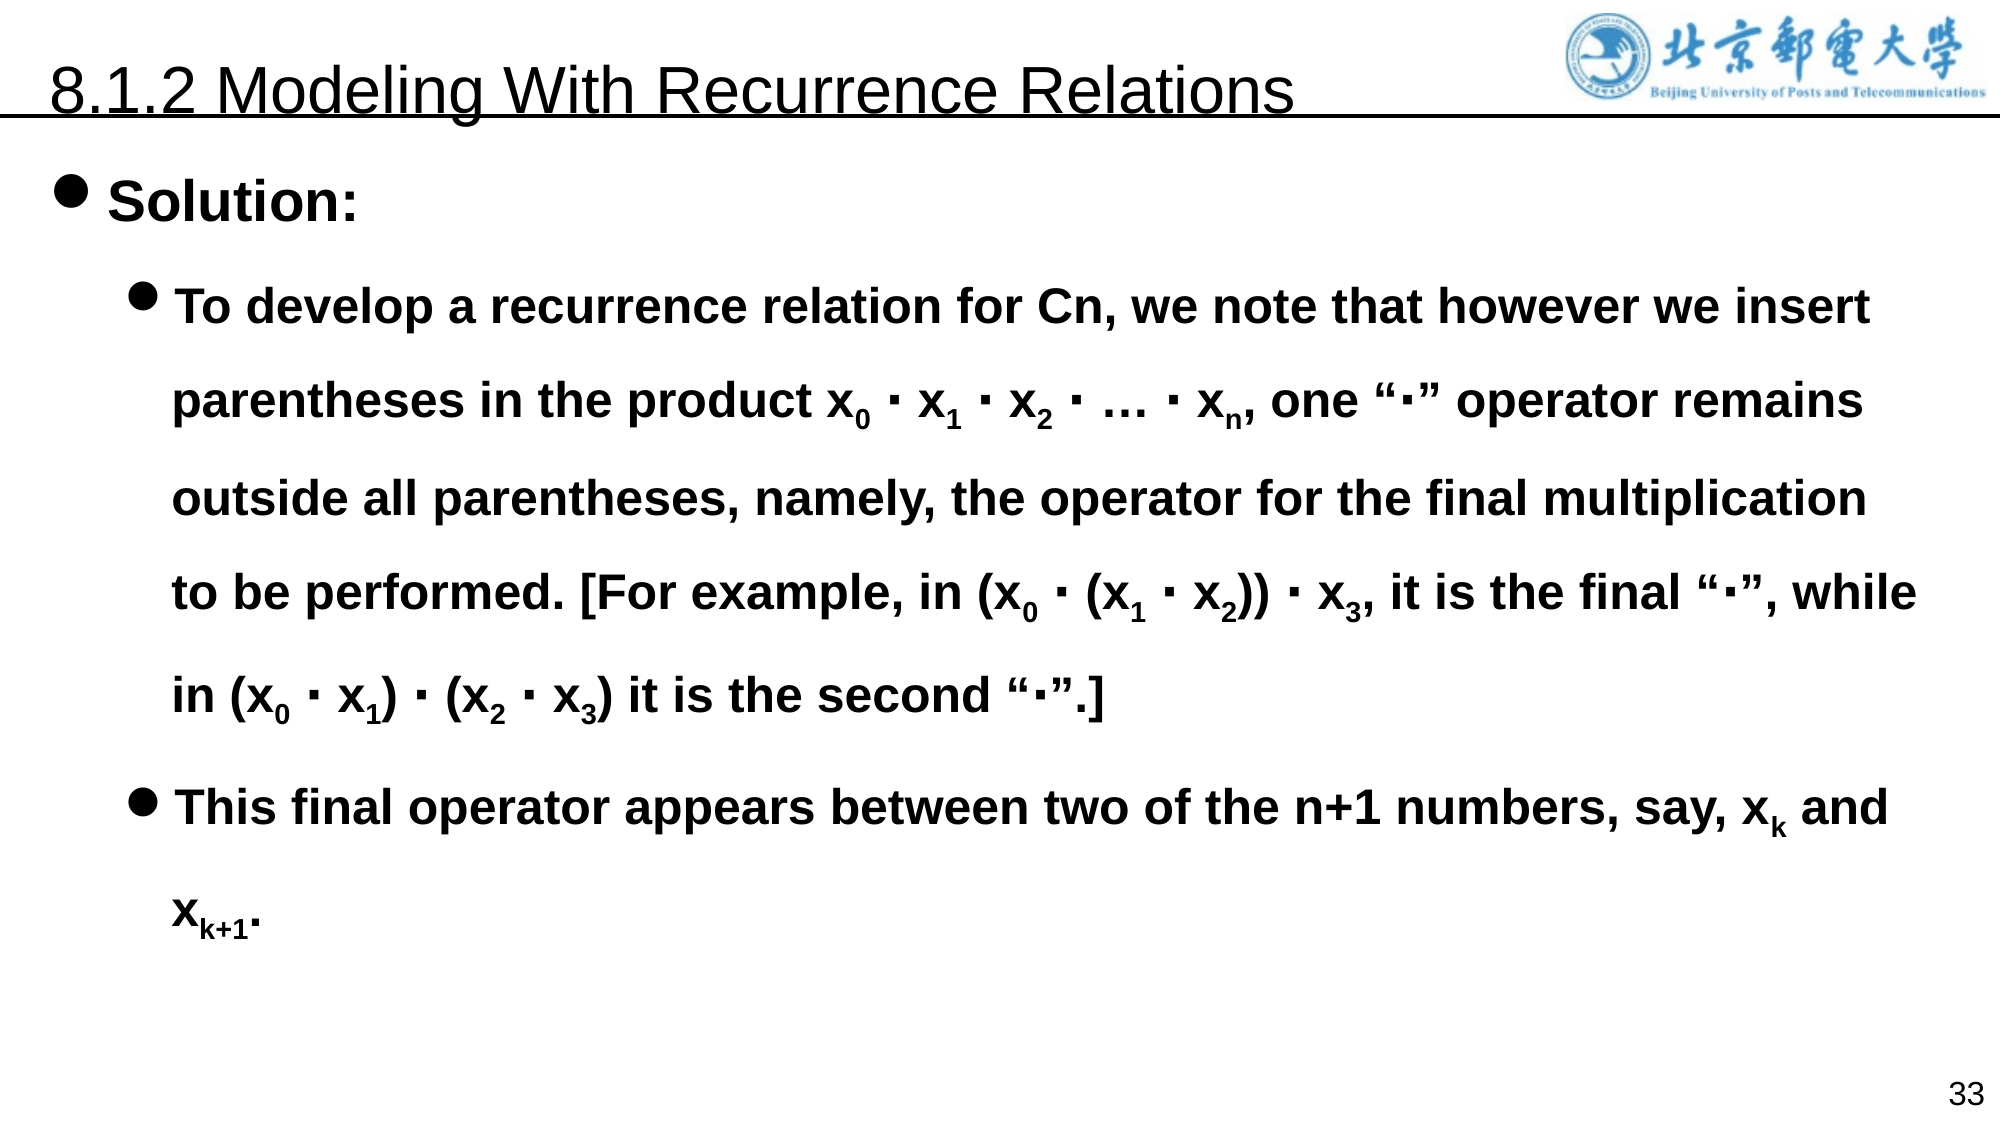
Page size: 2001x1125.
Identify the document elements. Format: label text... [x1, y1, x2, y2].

picture [1849, 13, 1988, 101]
text_box Solution: To develop a recurrence relation for Cn, we note that however we insert parentheses in the product x0 ⋅ x1 ⋅ x2 ⋅ … ⋅ xn, one “⋅” operator remains outside all parentheses, namely, the operator for the final multiplication to be performed. [For example, in (x0 ⋅ (x1 ⋅ x2)) ⋅ x3, it is the final “⋅”, while in (x0 ⋅ x1) ⋅ (x2 ⋅ x3) it is the second “⋅”.] This final operator appears between two of the n+1 numbers, say, xk and xk+1. [34, 120, 1934, 1100]
text_box 8.1.2 Modeling With Recurrence Relations [34, 0, 1849, 120]
